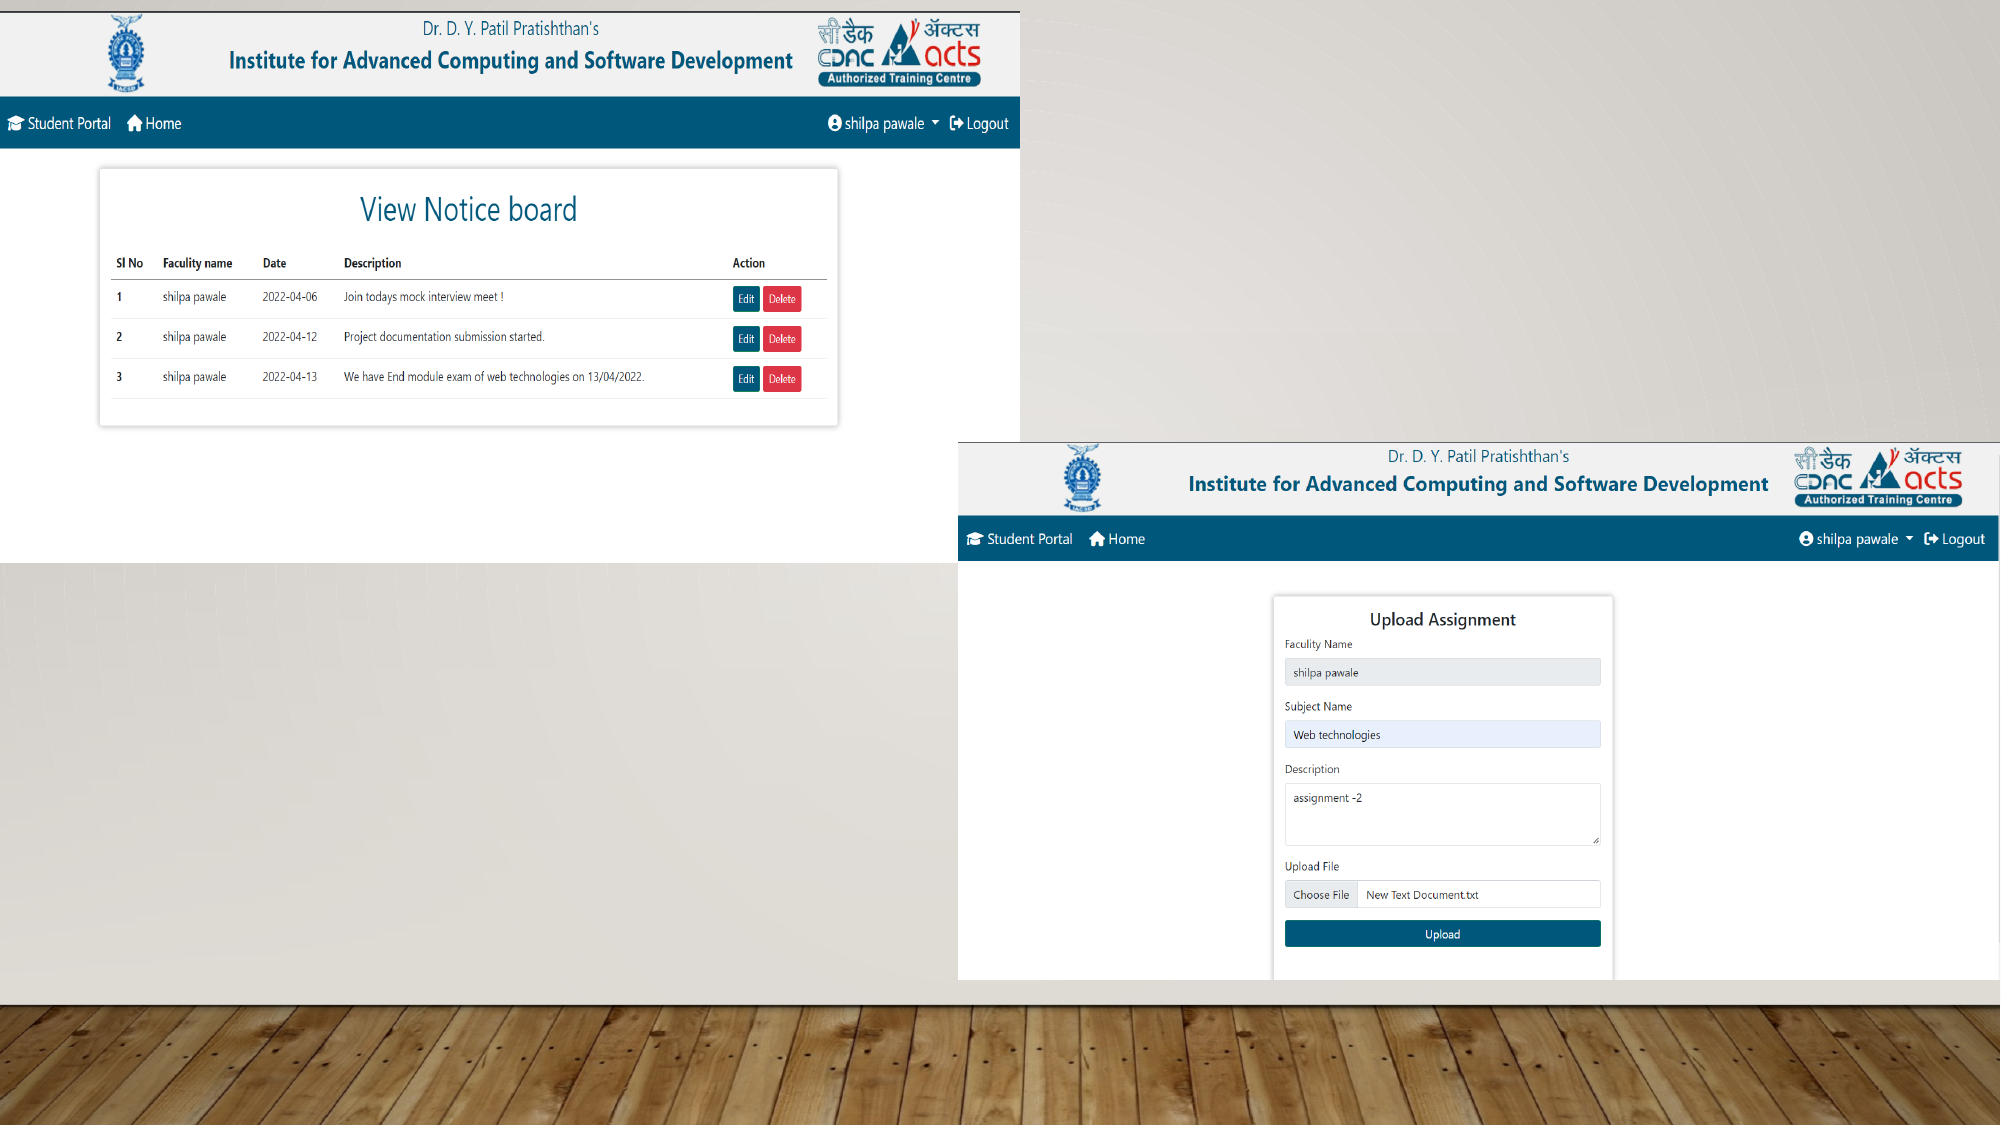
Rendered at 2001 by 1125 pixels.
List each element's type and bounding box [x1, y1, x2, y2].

picture [128, 116, 141, 131]
picture [161, 121, 173, 128]
picture [829, 115, 841, 130]
picture [0, 1005, 2000, 1125]
picture [955, 119, 962, 126]
picture [9, 117, 23, 130]
picture [0, 149, 2000, 980]
picture [106, 117, 110, 128]
picture [863, 117, 868, 132]
picture [0, 11, 1020, 96]
